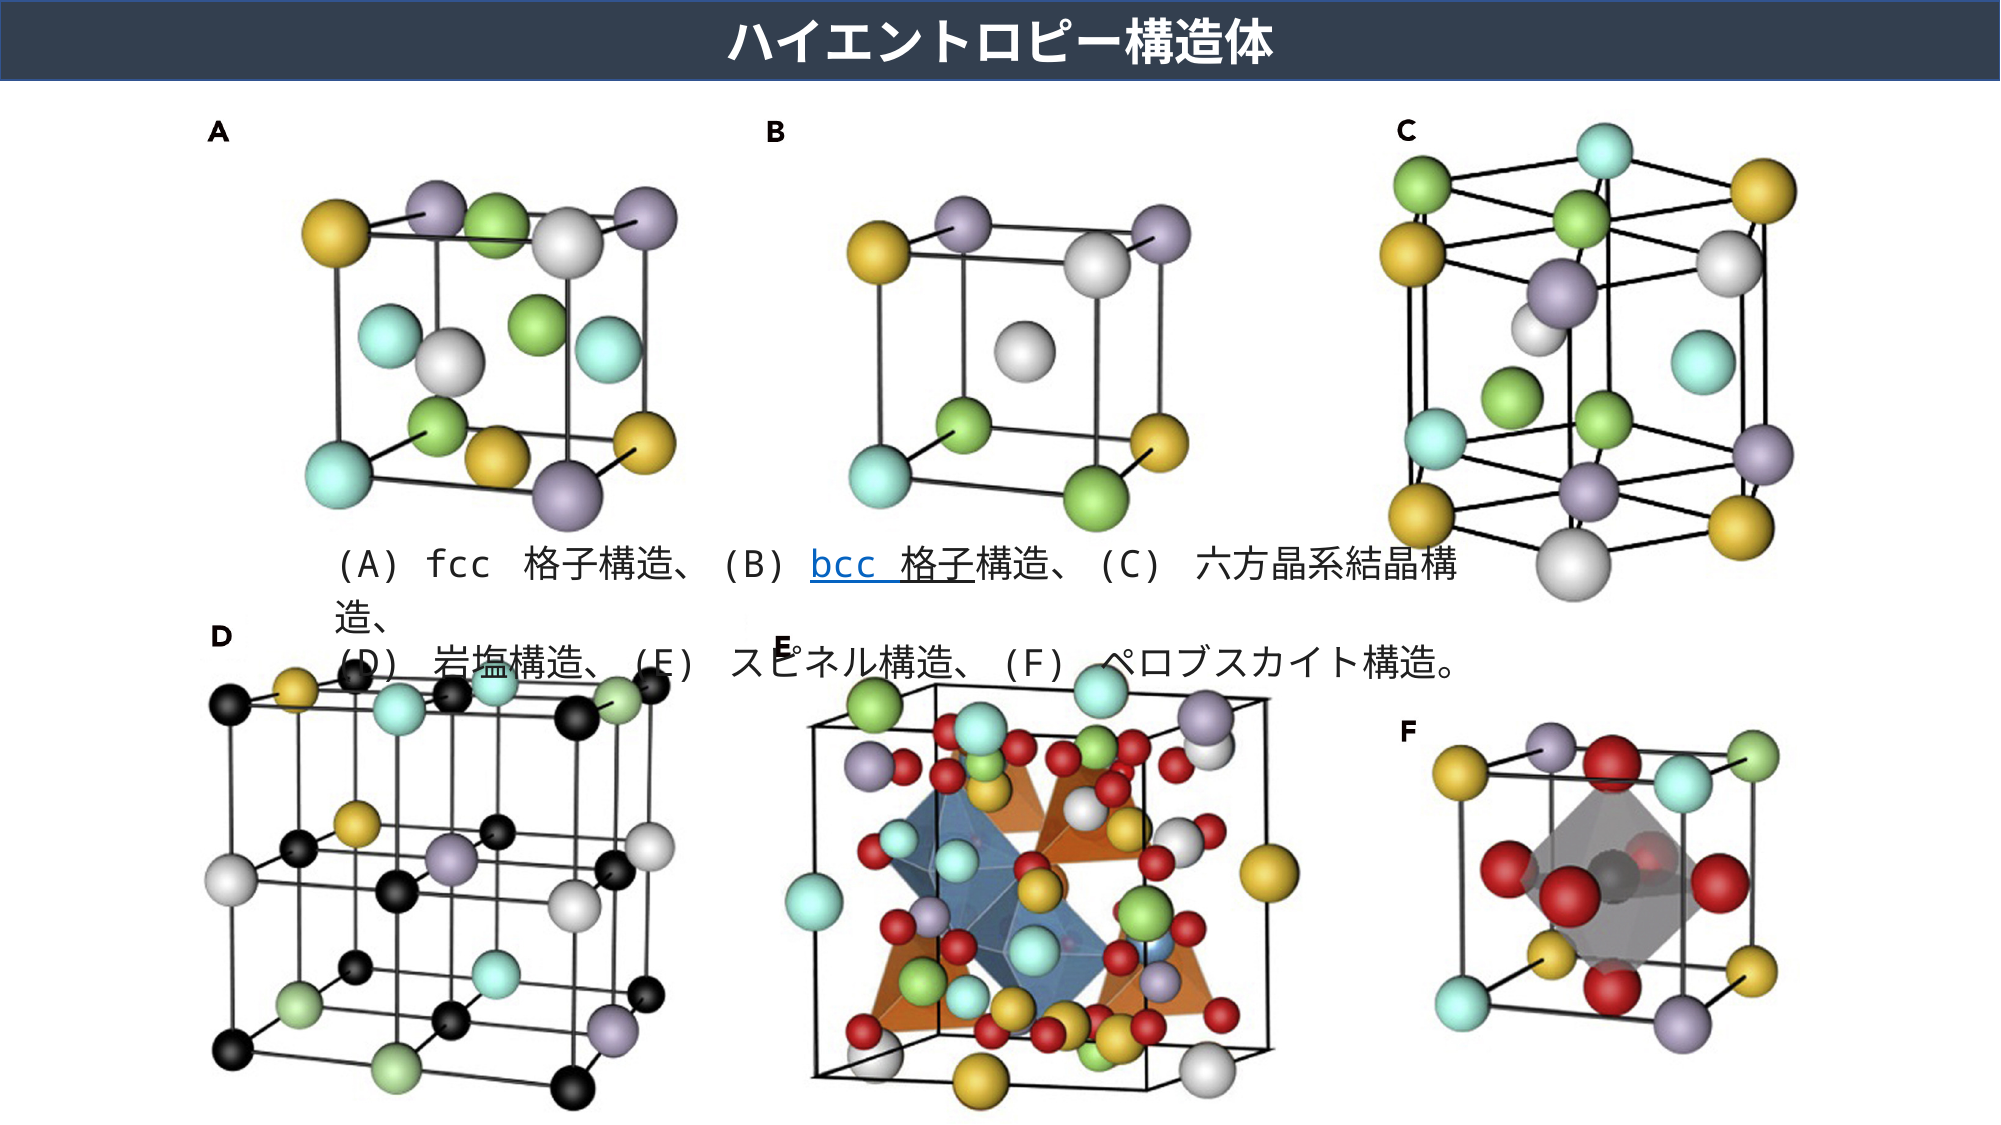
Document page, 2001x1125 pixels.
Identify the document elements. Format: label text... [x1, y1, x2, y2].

picture [200, 109, 1800, 1125]
text_box ハイエントロピー構造体 [0, 0, 2000, 81]
